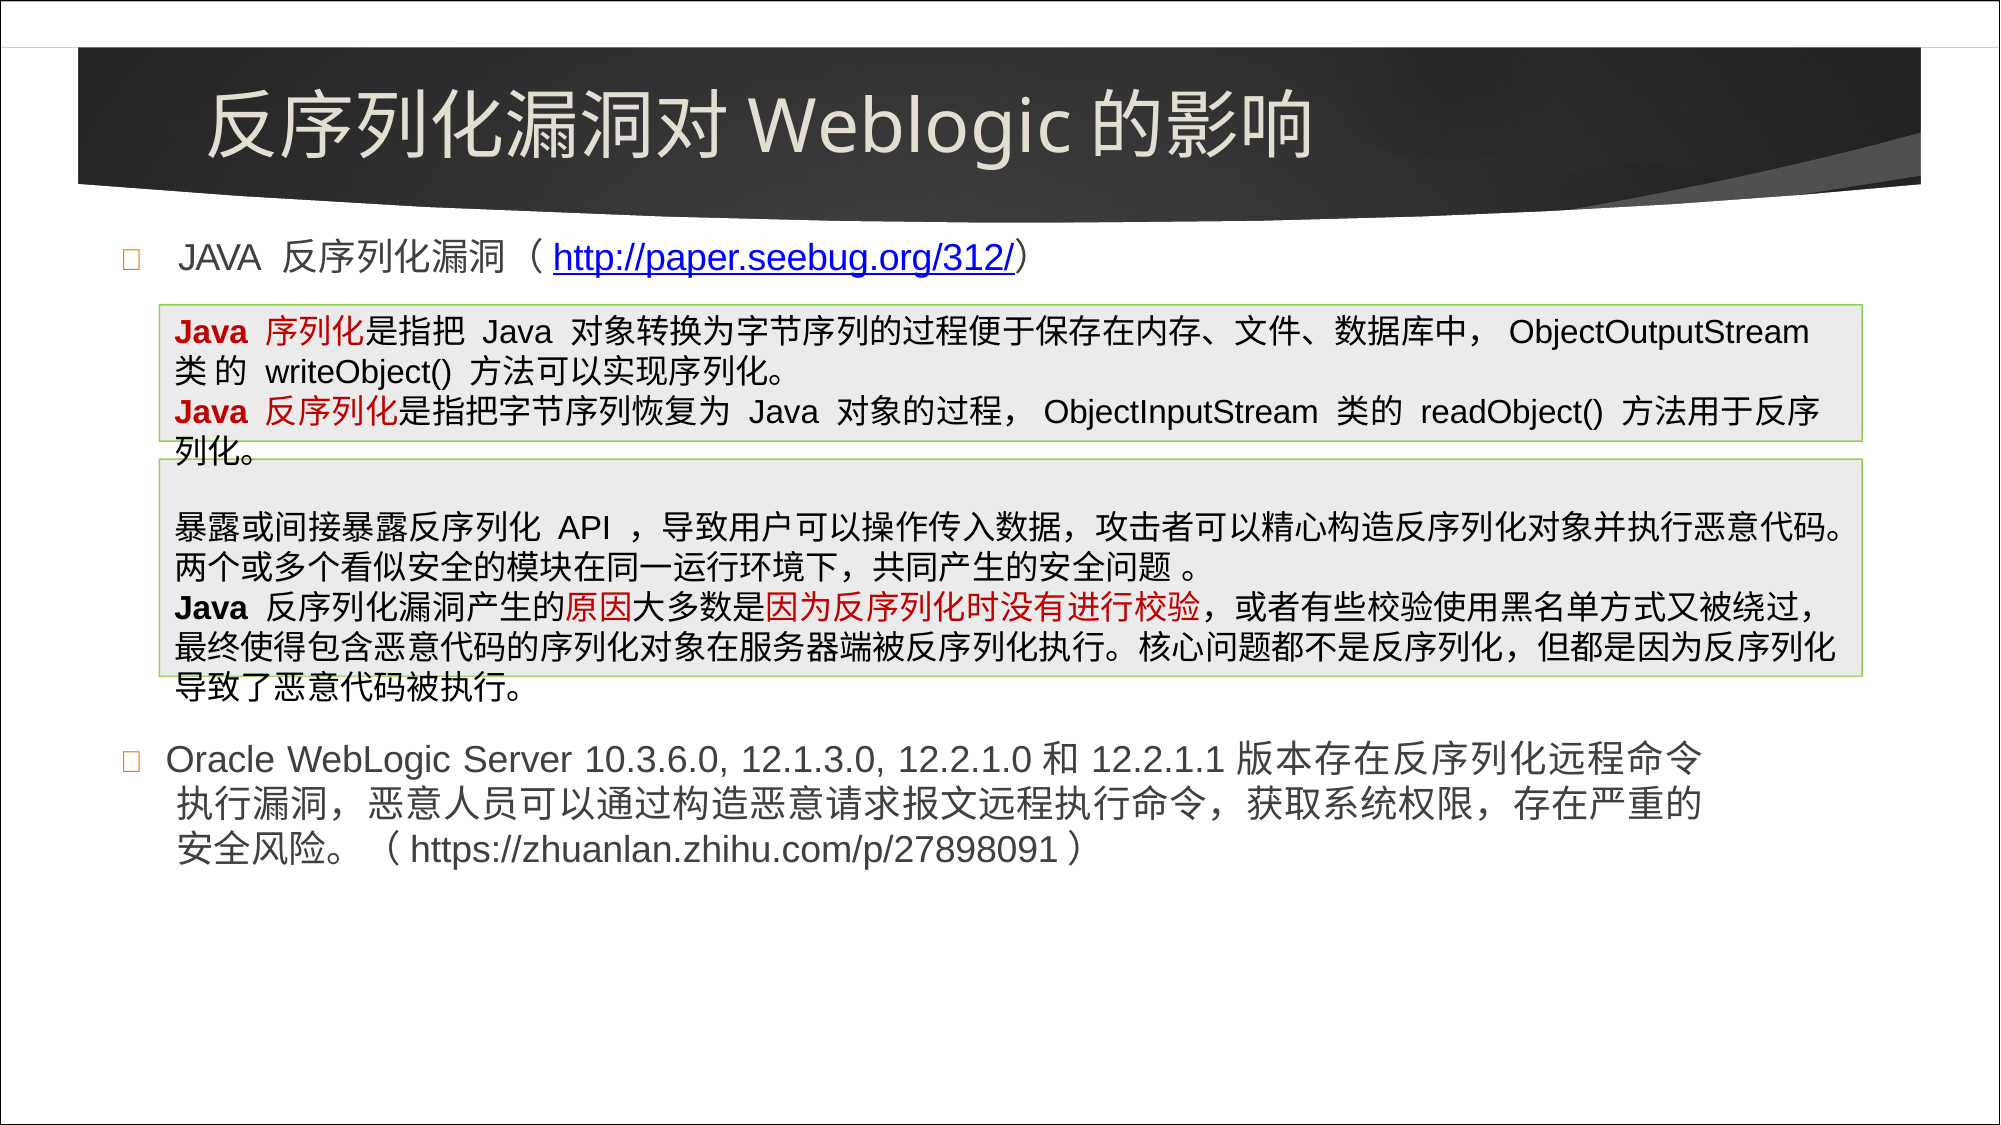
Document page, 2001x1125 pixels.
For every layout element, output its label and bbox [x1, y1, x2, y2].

text_box [0, 0, 2000, 1125]
